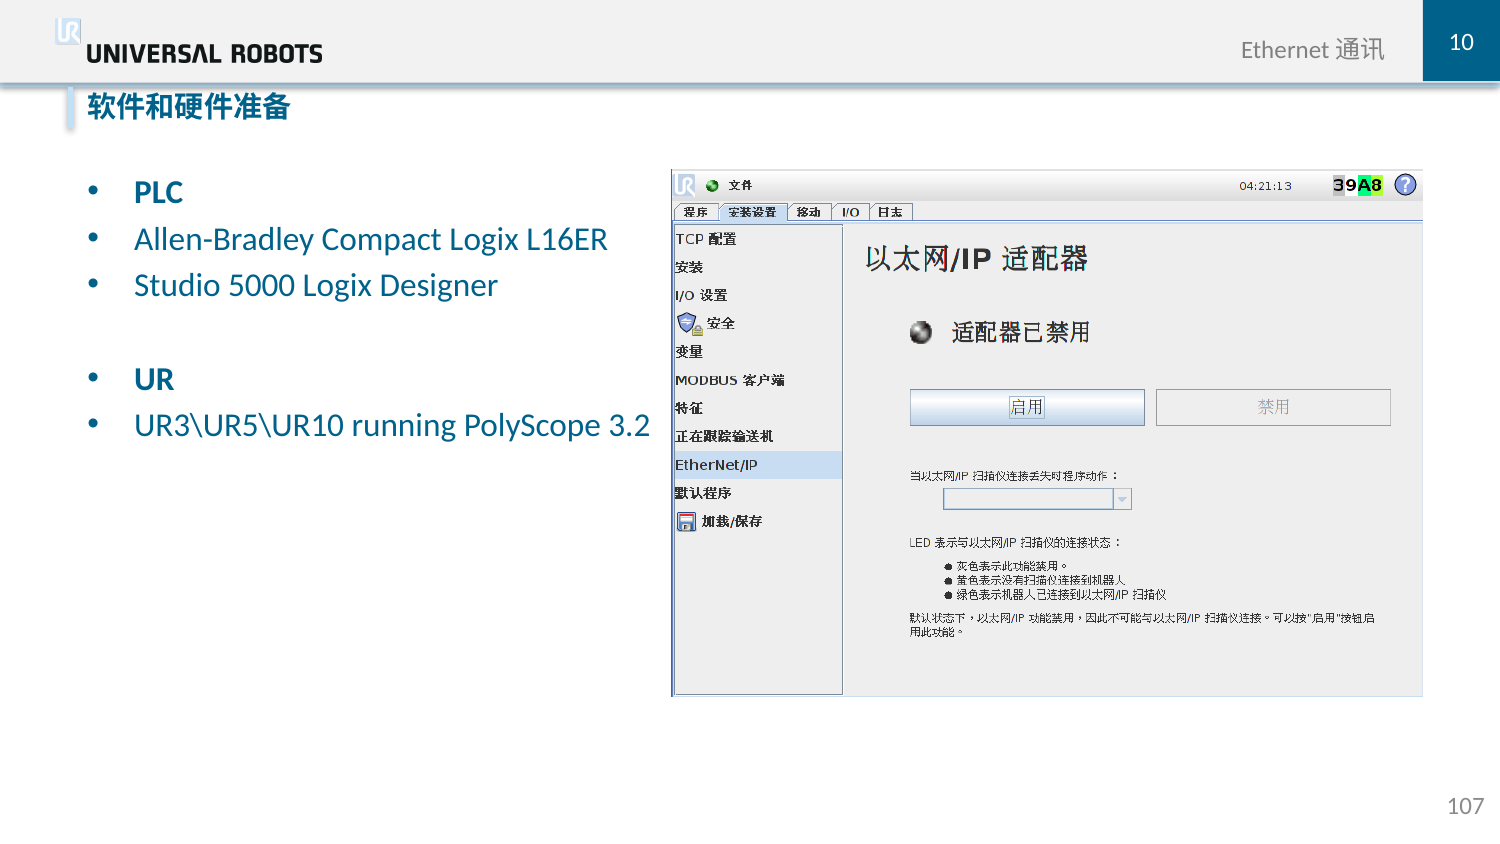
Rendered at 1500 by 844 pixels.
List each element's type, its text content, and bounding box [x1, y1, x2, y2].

text_box [58, 82, 1365, 844]
list 10 [1422, 0, 1500, 82]
slide_number 107 [1365, 782, 1500, 827]
picture [671, 169, 1424, 698]
picture [55, 18, 322, 63]
list 软件和硬件准备 PLC Allen-Bradley Compact Logix L16ER Studio 5000 Logix Designer UR UR3\UR5\UR10 running PolyScope 3.2 [87, 87, 749, 554]
list Ethernet通讯 [750, 0, 1386, 65]
